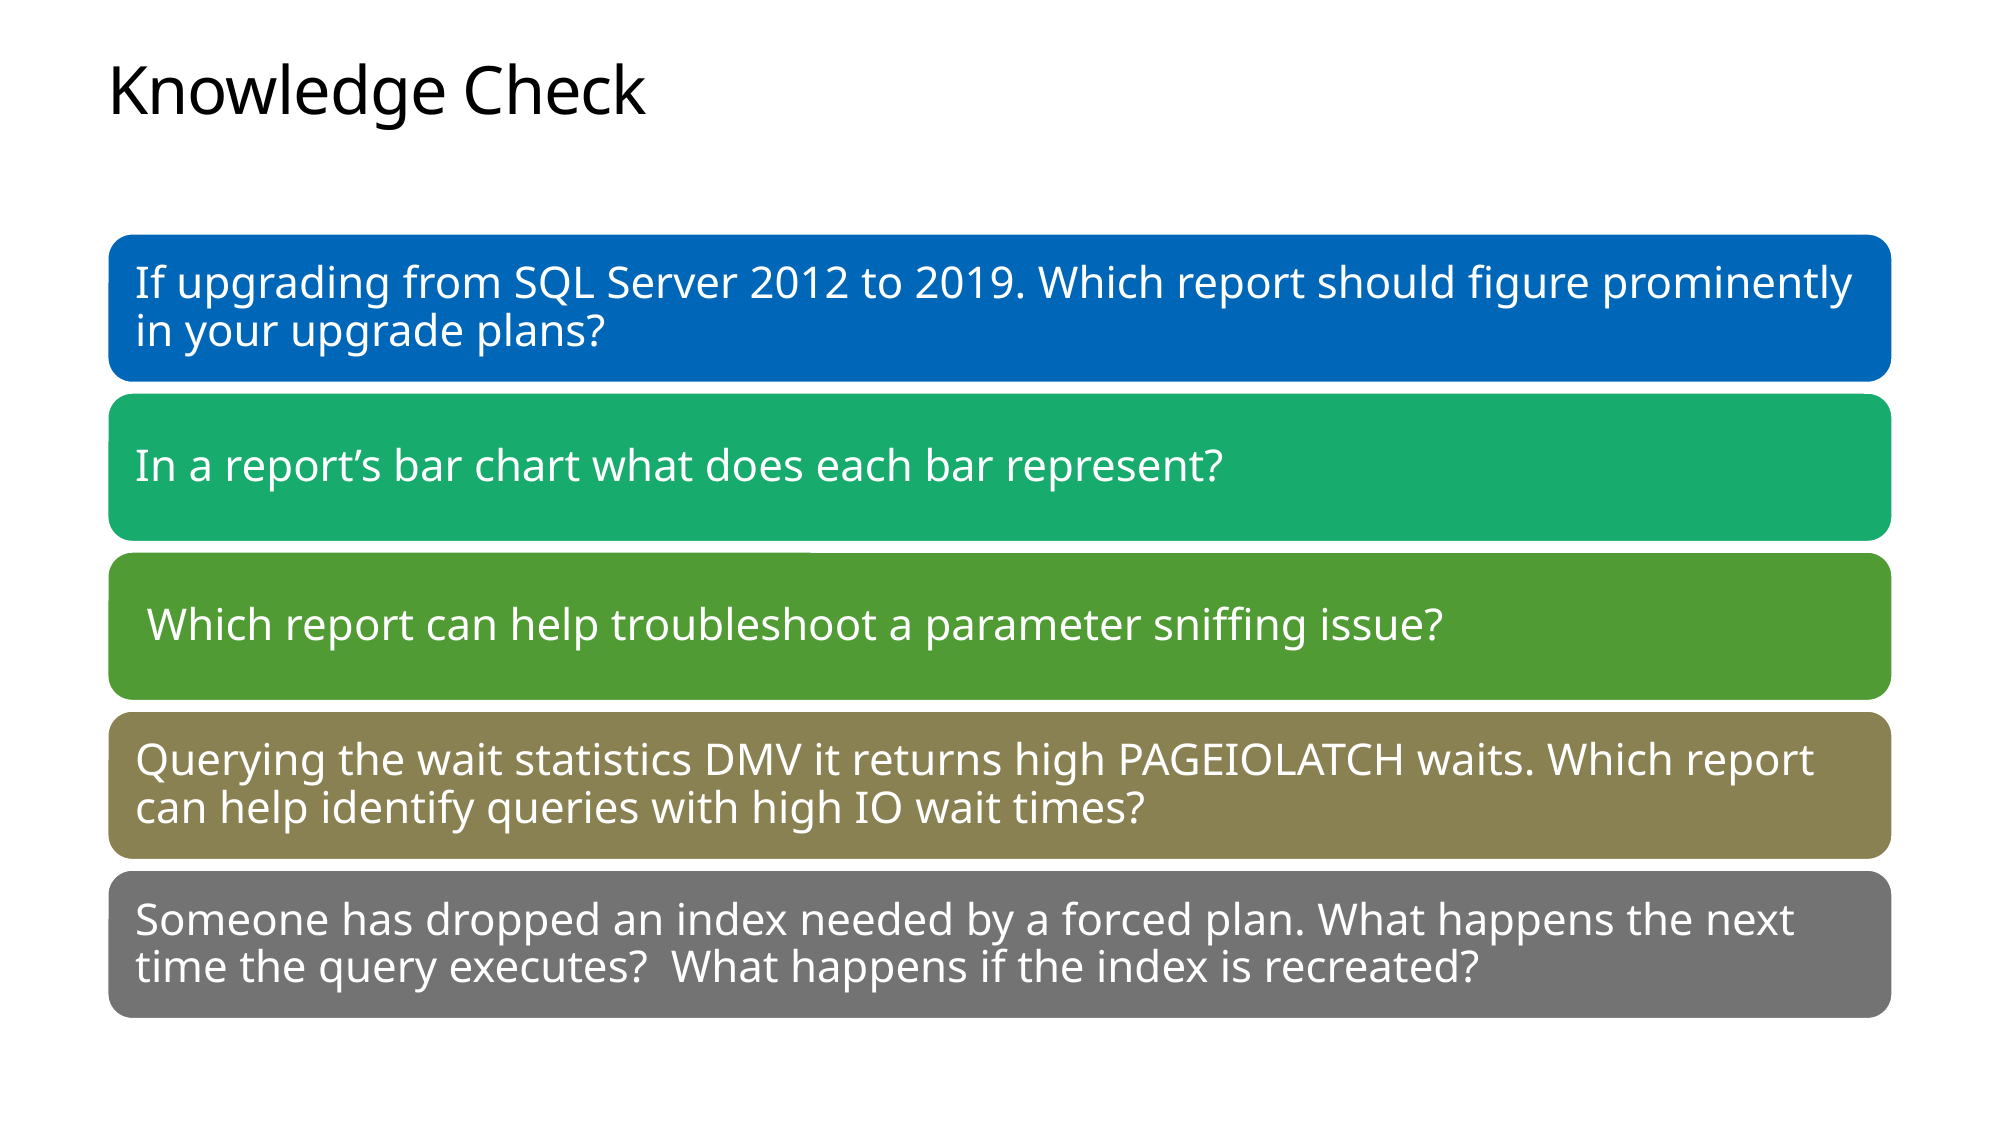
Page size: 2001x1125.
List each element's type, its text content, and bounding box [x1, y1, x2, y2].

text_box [107, 230, 1893, 1022]
title Knowledge Check [107, 52, 1893, 129]
